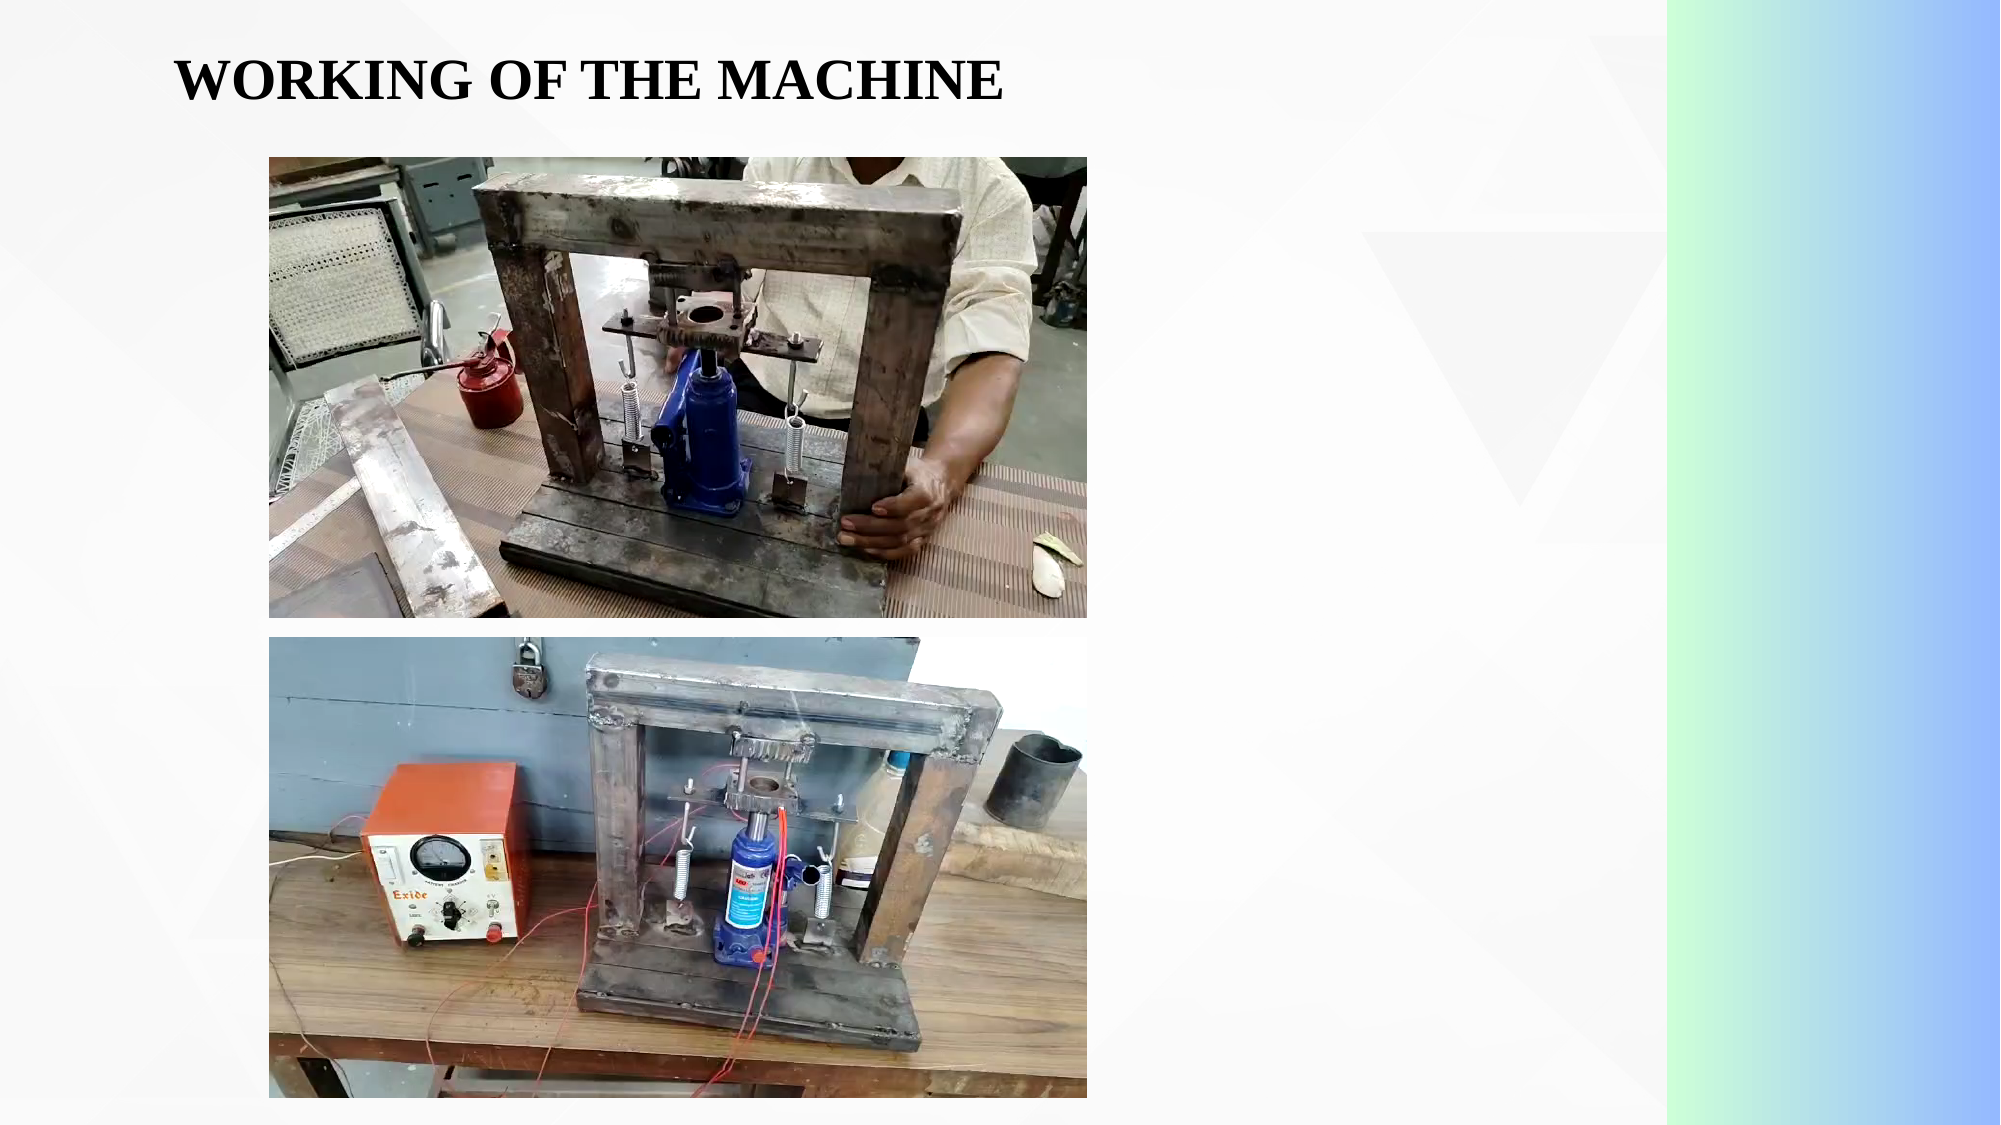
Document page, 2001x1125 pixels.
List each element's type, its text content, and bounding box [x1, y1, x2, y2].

text_box WORKING OF THE MACHINE [158, 0, 1509, 120]
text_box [268, 156, 1087, 618]
text_box [0, 0, 1666, 1125]
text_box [1666, 0, 2000, 1125]
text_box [268, 636, 1087, 1098]
